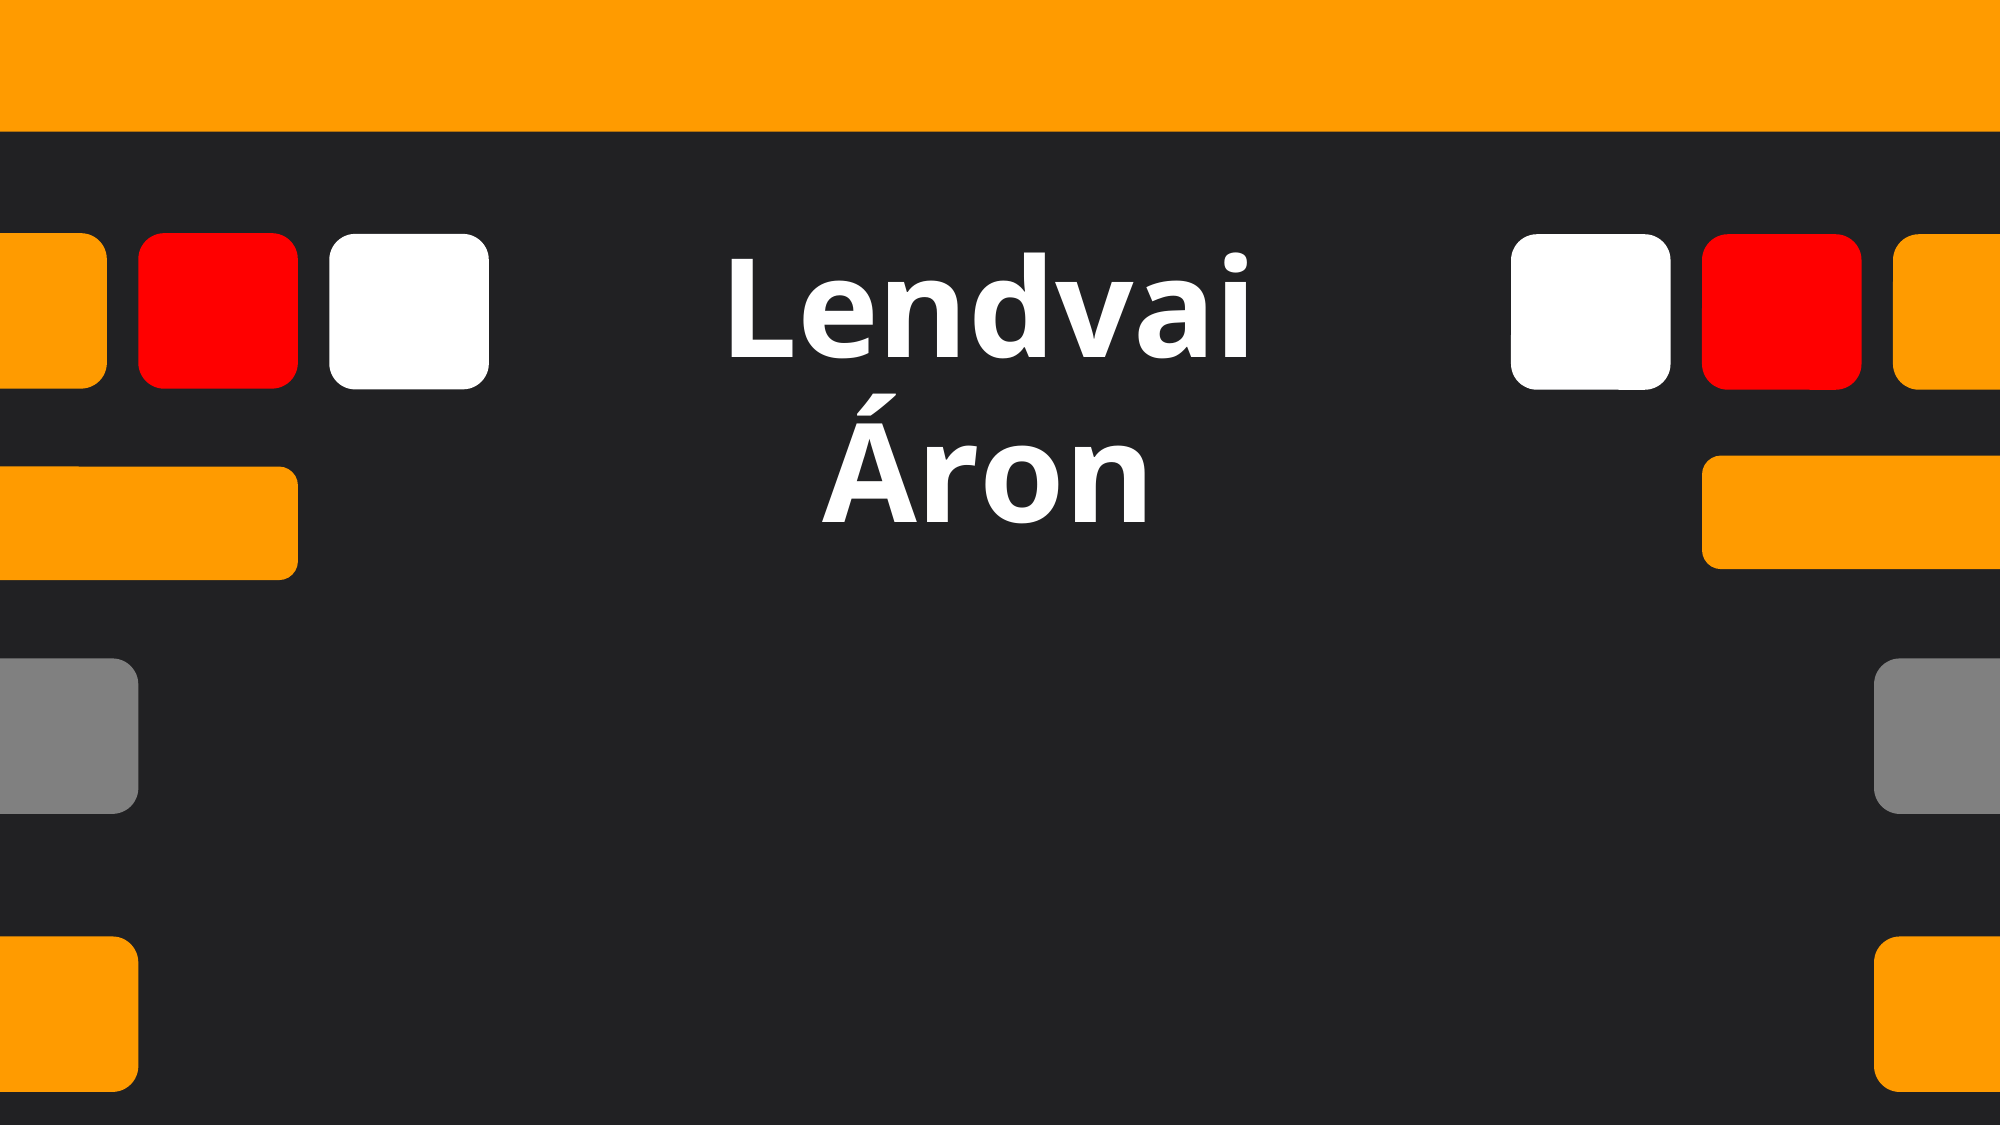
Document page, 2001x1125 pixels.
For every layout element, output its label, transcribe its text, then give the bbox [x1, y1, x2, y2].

text_box [0, 657, 140, 816]
text_box [137, 231, 300, 390]
text_box [1872, 935, 2000, 1094]
text_box [327, 232, 491, 391]
text_box [0, 935, 140, 1094]
text_box [1509, 232, 1672, 392]
text_box [1891, 232, 2000, 392]
text_box [0, 231, 109, 390]
text_box [0, 465, 300, 582]
text_box [1700, 454, 2000, 571]
text_box [1700, 232, 1863, 392]
text_box Lendvai Áron [548, 212, 1430, 603]
text_box [0, 0, 2000, 134]
text_box [1872, 657, 2000, 816]
